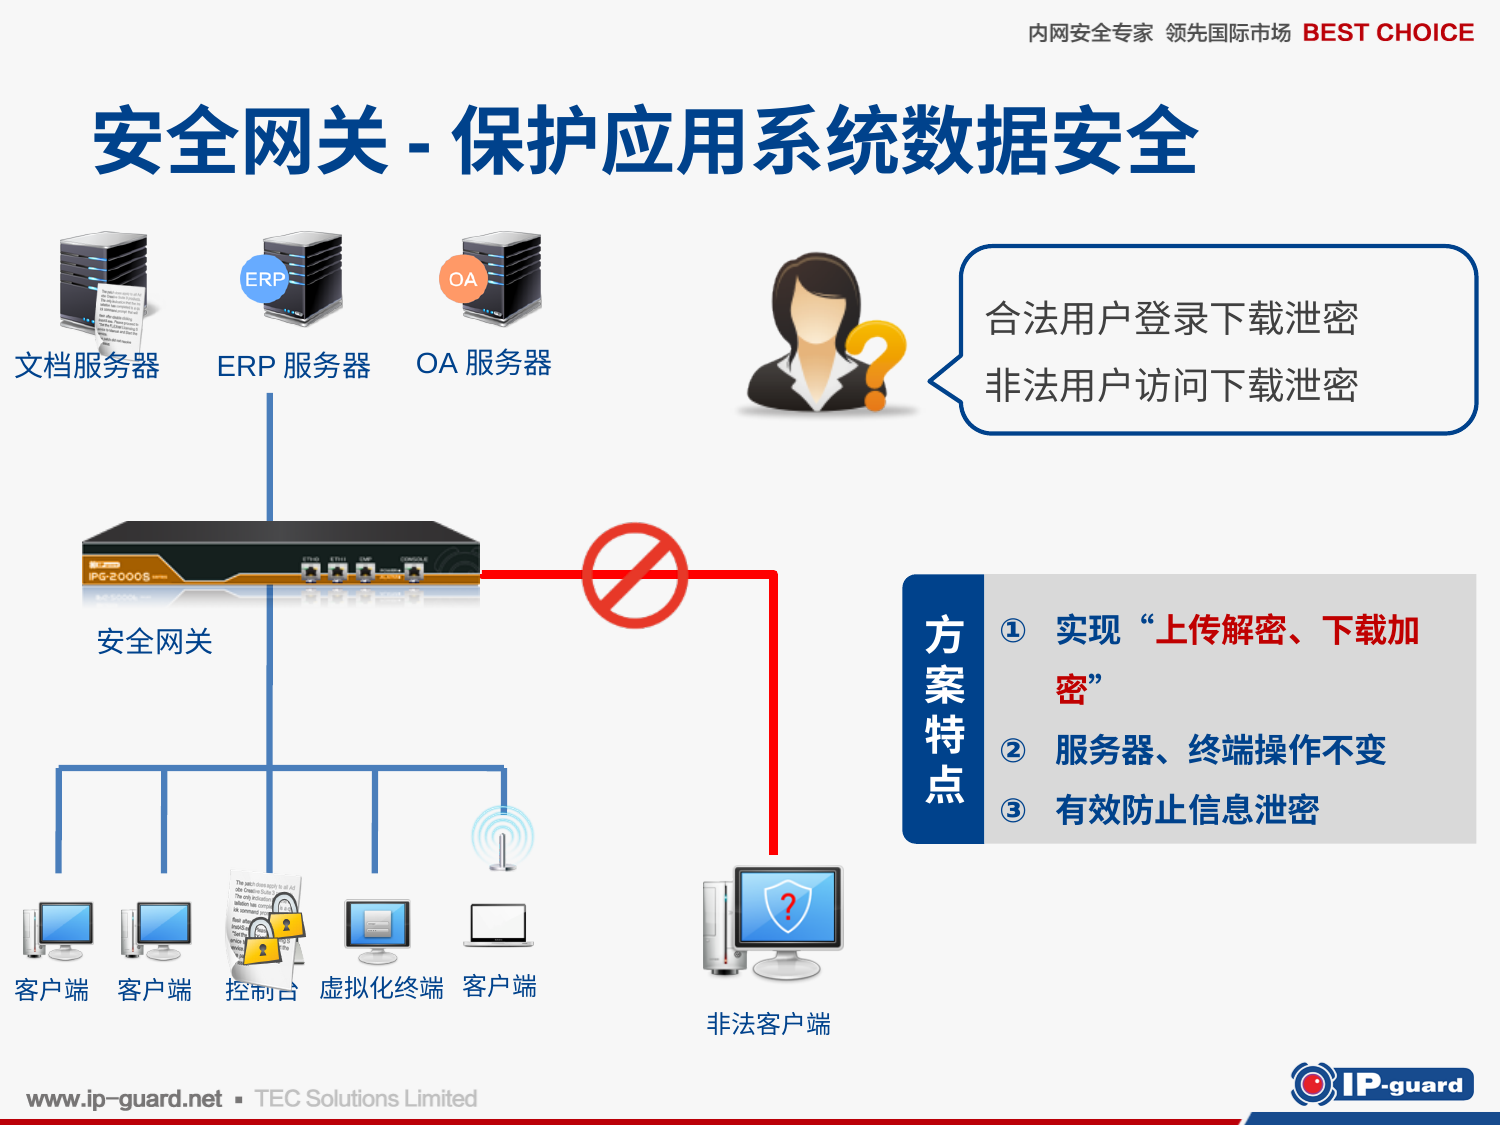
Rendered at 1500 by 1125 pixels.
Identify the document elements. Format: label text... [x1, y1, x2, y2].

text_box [691, 855, 881, 1047]
title 安全网关-保护应用系统数据安全 [75, 45, 1425, 233]
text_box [0, 392, 554, 1014]
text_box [81, 521, 480, 667]
text_box 合法用户登录下载泄密 非法用户访问下载泄密 [931, 243, 1479, 436]
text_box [0, 222, 625, 391]
picture [0, 0, 1500, 1125]
picture [210, 866, 317, 994]
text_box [481, 573, 774, 856]
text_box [902, 573, 1477, 844]
